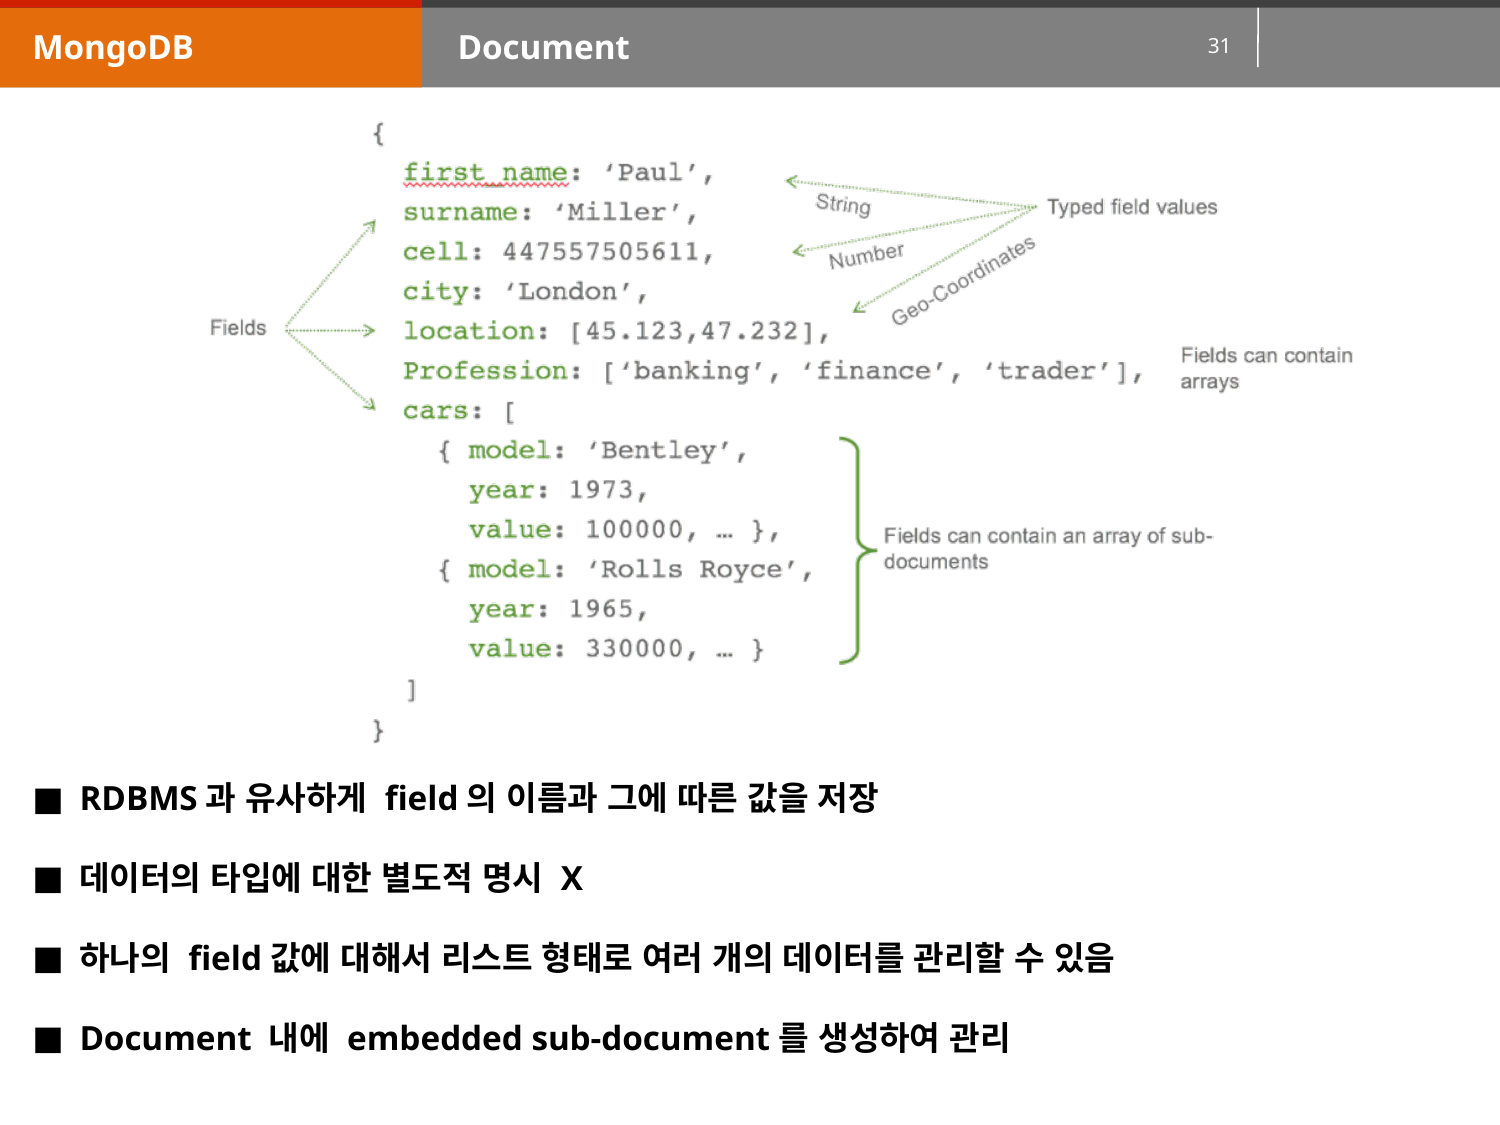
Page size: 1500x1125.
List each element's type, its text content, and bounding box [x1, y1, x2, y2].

picture [164, 107, 1373, 758]
list MongoDB [17, 10, 432, 81]
list Document [442, 10, 1199, 81]
list RDBMS과 유사하게 field의 이름과 그에 따른 값을 저장 데이터의 타입에 대한 별도적 명시 X 하나의 field값에 대해서 리스트 형태로 여러 개의 데이터를 관리할 수 있음 Document 내에 embedded sub-document를 생성하여 관리 [17, 769, 1483, 1106]
